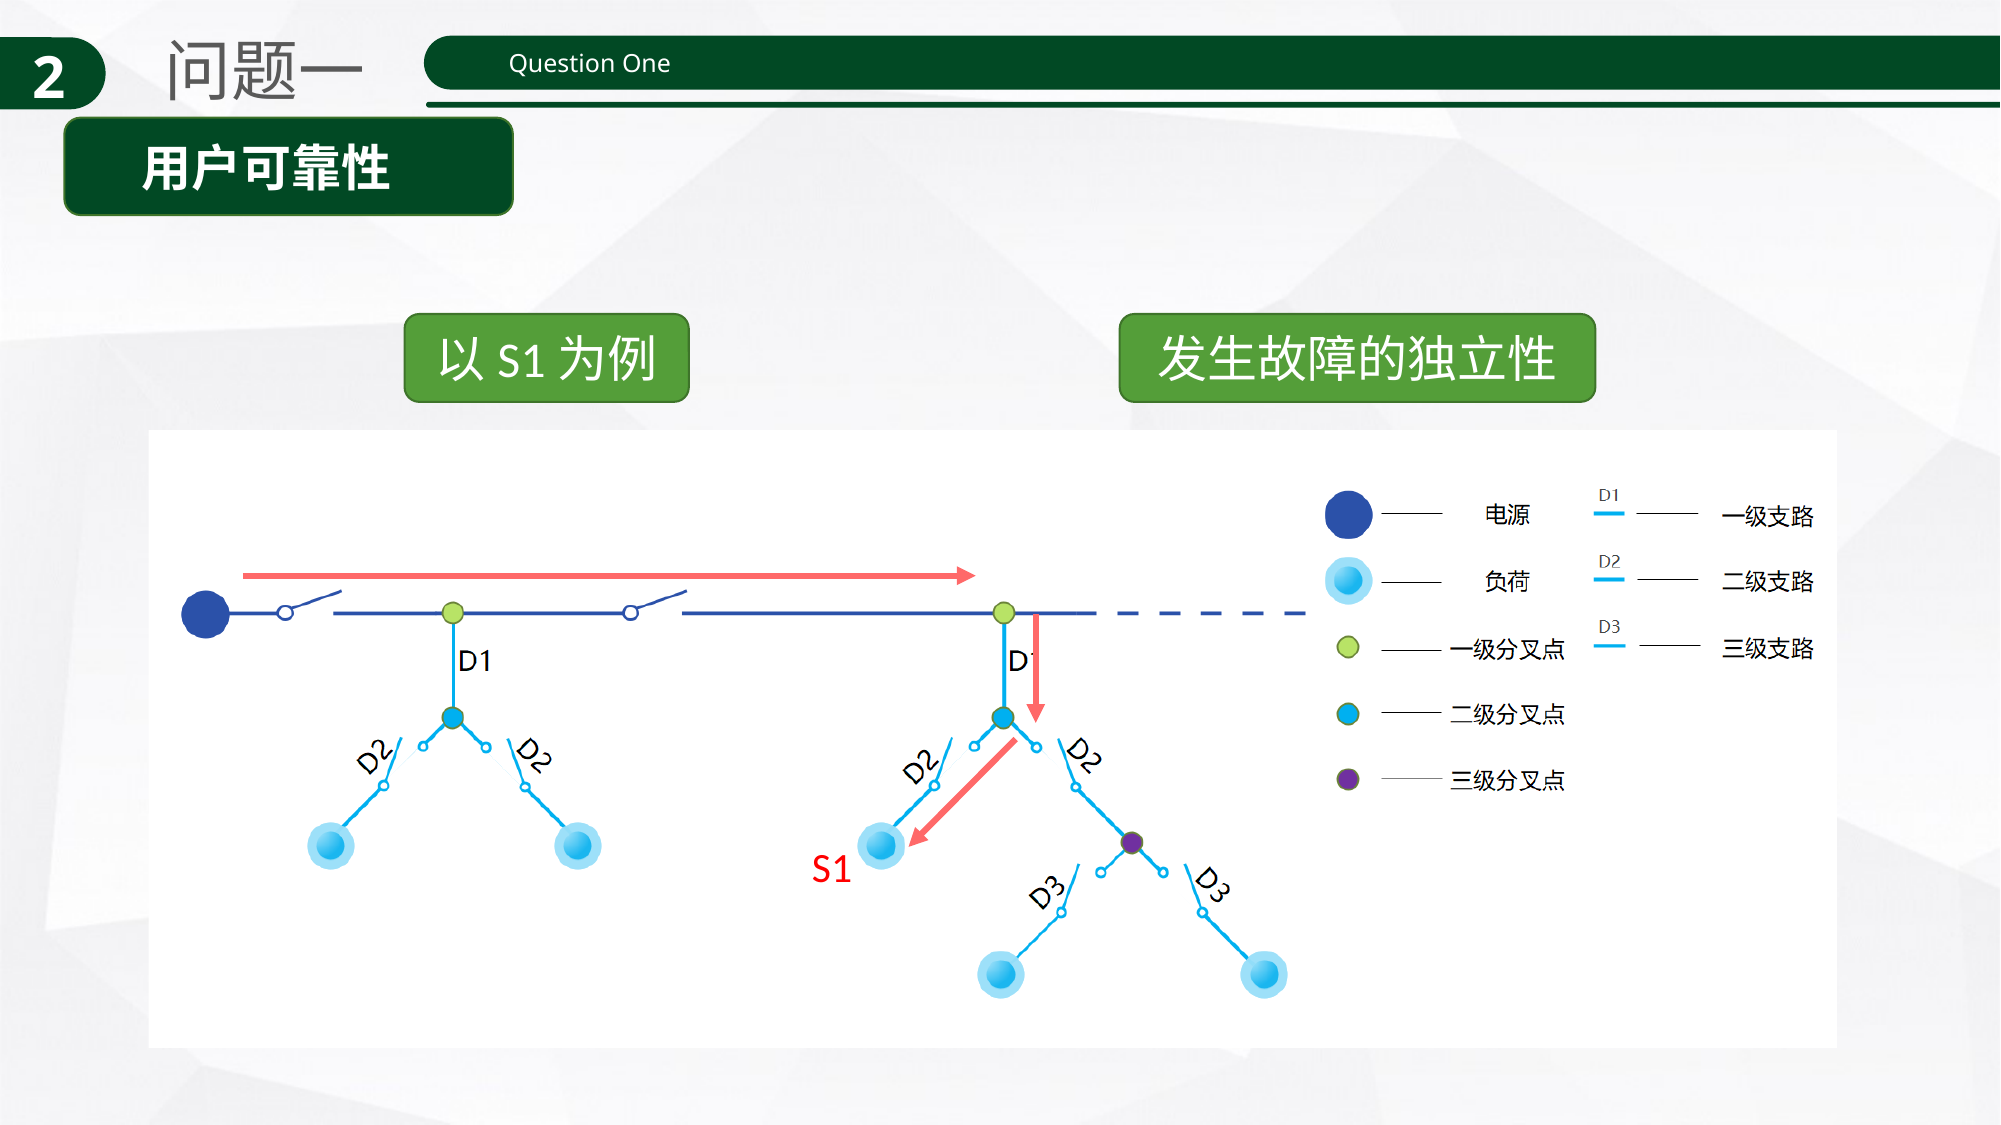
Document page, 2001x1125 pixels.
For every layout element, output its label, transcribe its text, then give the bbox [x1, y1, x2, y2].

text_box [64, 117, 513, 216]
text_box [908, 738, 1016, 847]
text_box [423, 35, 2000, 108]
text_box 以S1为例 [403, 312, 690, 403]
text_box 发生故障的独立性 [1118, 312, 1597, 403]
picture [0, 0, 2001, 1125]
text_box 问题一 [149, 21, 381, 116]
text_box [0, 33, 106, 119]
